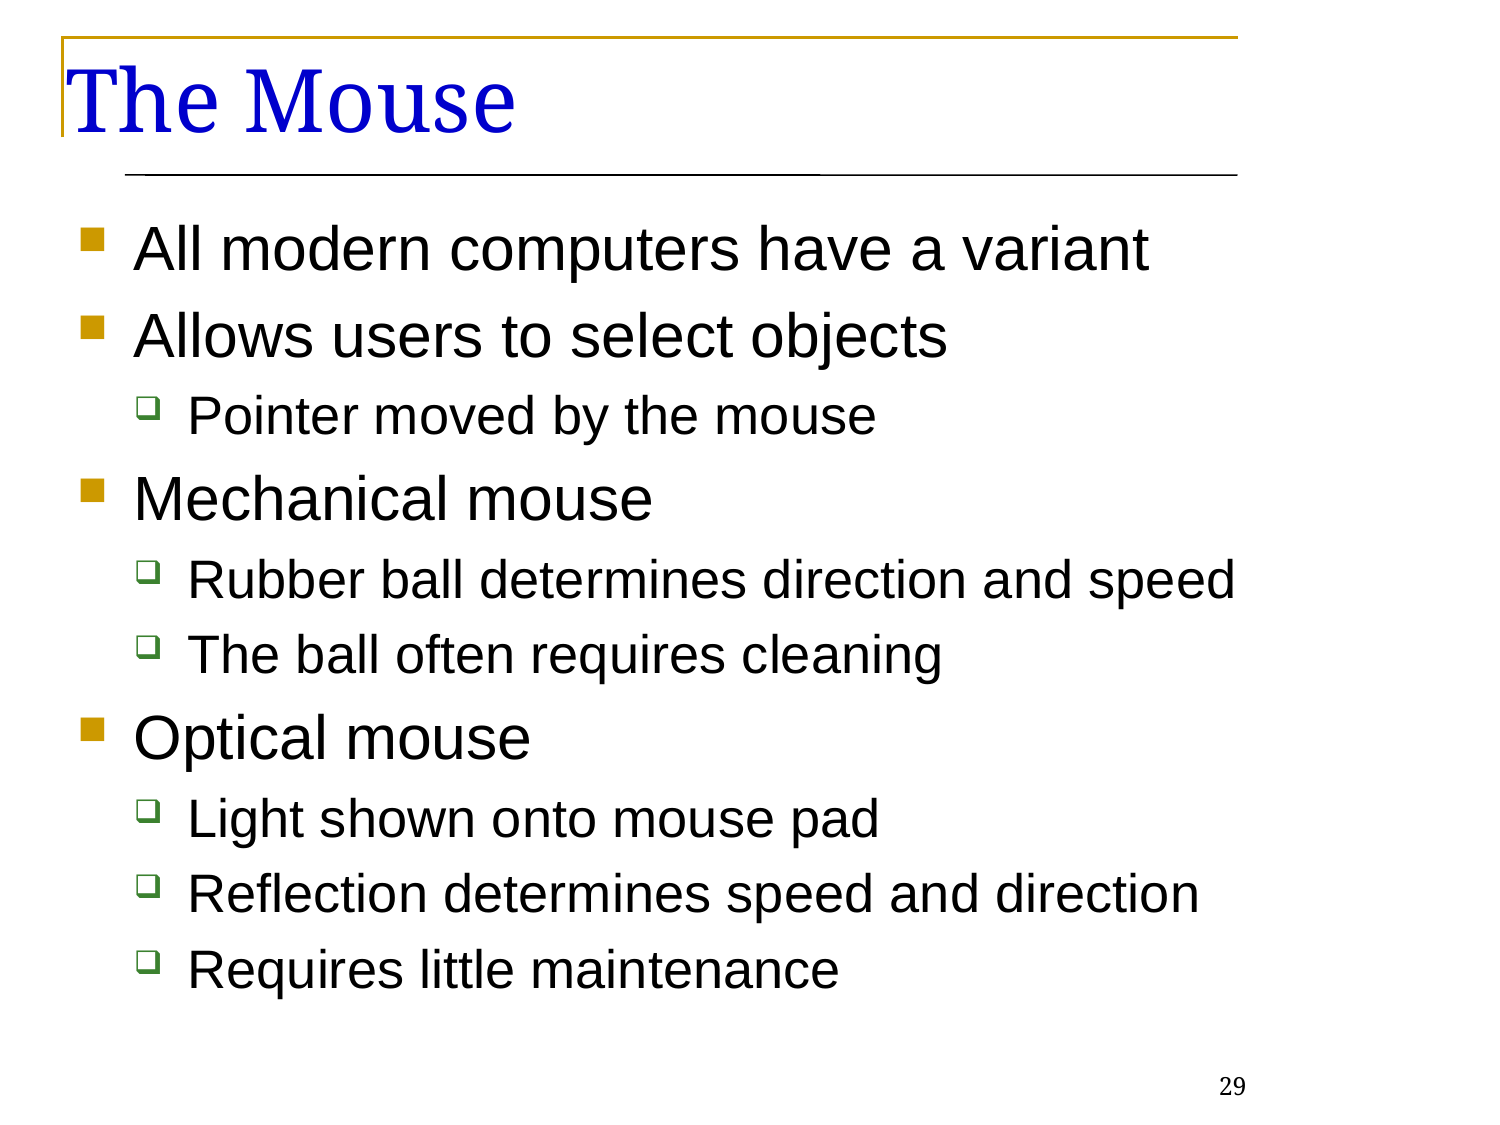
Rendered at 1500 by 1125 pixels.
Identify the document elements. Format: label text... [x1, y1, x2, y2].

slide_number 29 [912, 1050, 1262, 1113]
title The Mouse [49, 37, 1251, 188]
list All modern computers have a variant Allows users to select objects Pointer moved by the mouse Mechanical mouse Rubber ball determines direction and speed The ball often requires cleaning Optical mouse Light shown onto mouse pad Reflection determines speed and direction Requires little maintenance [62, 199, 1351, 1088]
